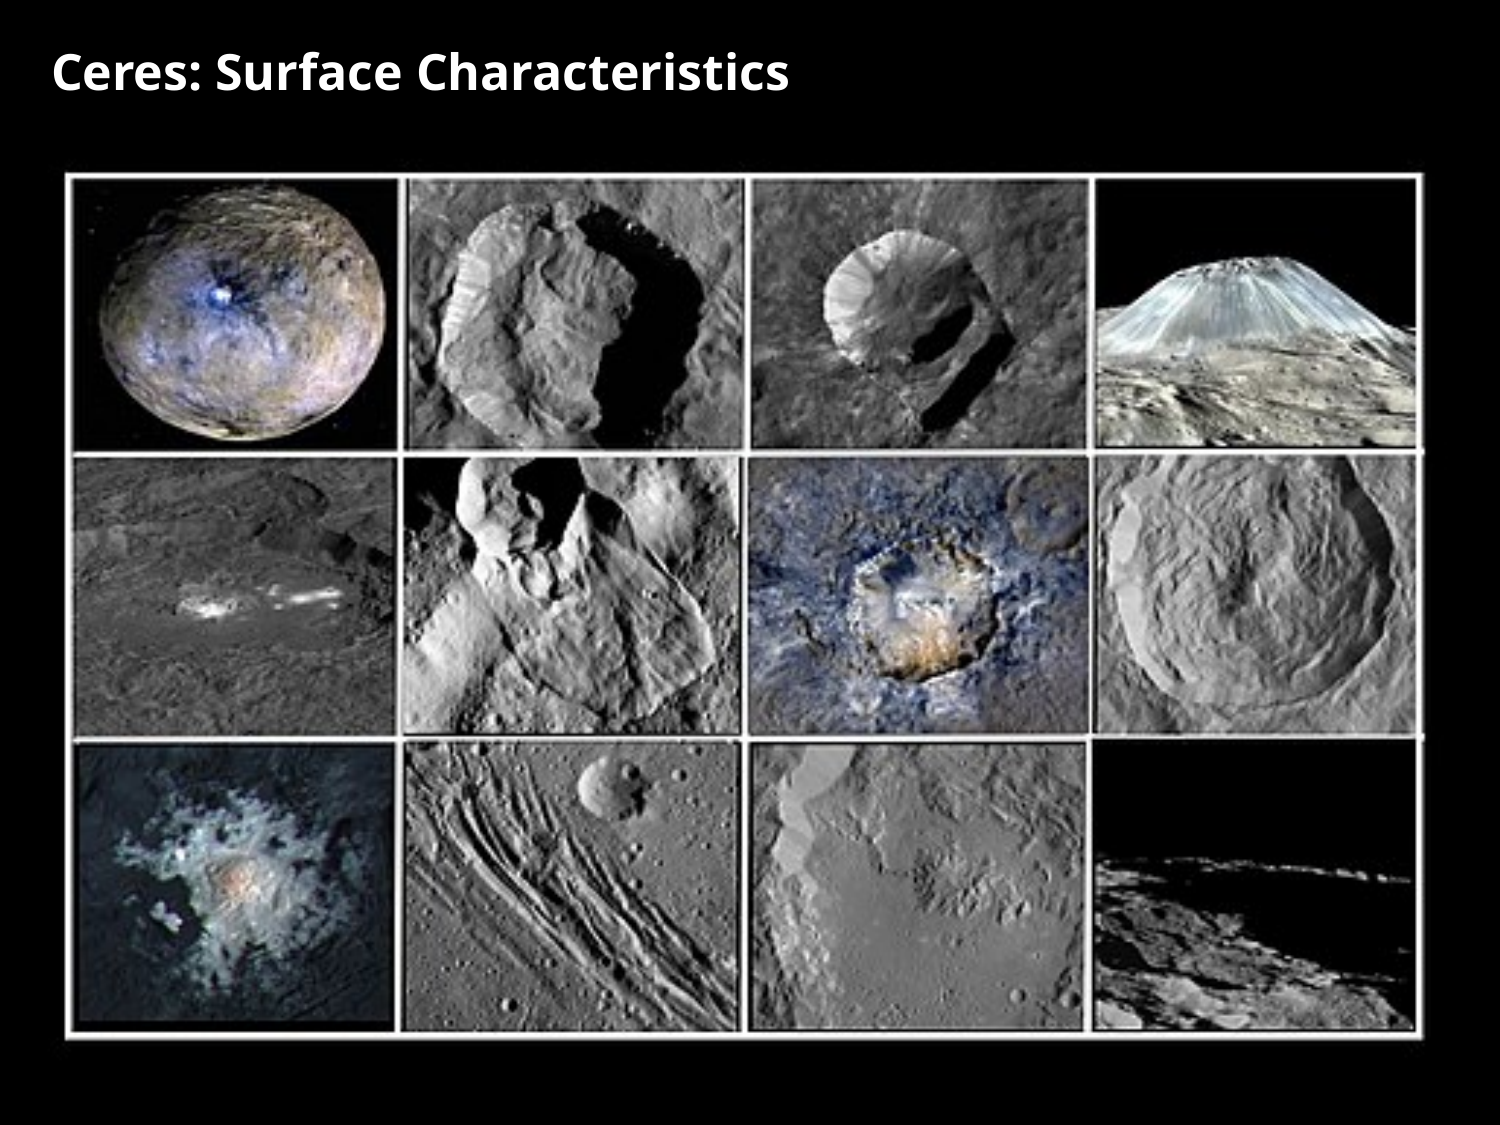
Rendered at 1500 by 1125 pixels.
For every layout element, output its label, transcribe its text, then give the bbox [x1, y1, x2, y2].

picture [25, 92, 1484, 1125]
text_box Ceres: Surface Characteristics [36, 32, 1412, 92]
